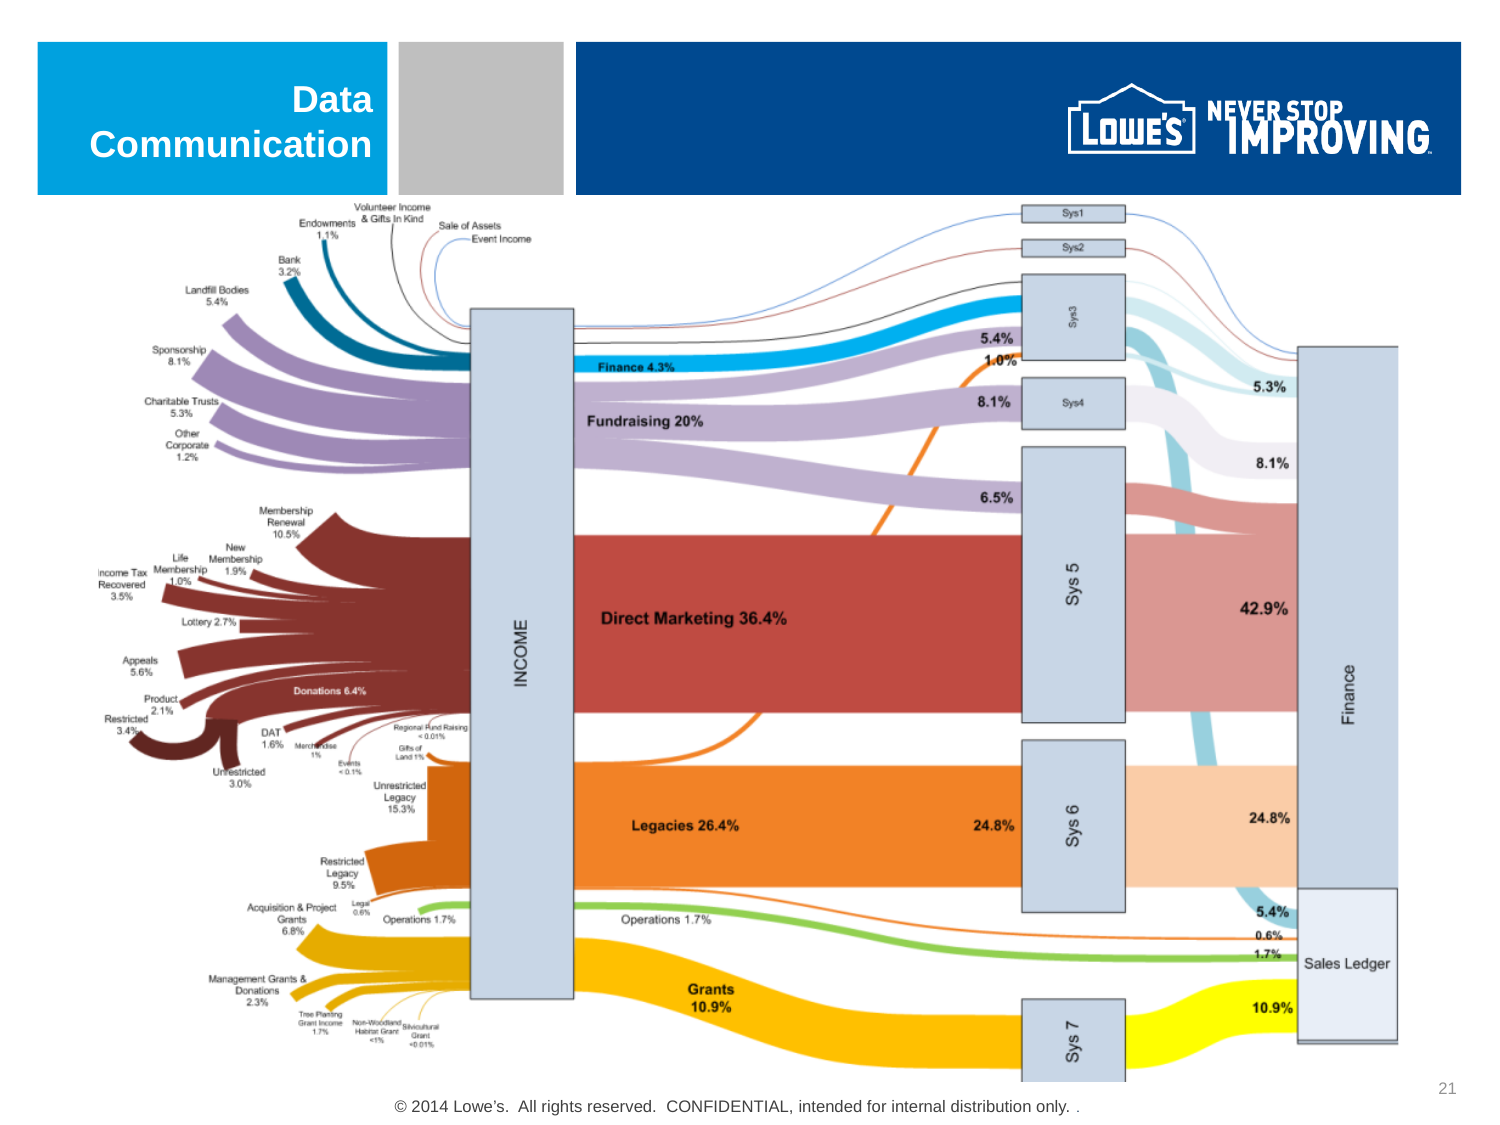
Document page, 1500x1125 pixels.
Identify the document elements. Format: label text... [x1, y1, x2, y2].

slide_number 21 [1121, 1066, 1472, 1110]
text_box Data Communication [50, 67, 388, 172]
picture [1068, 83, 1432, 154]
picture [98, 202, 1399, 1082]
text_box © 2014 Lowe’s. All rights reserved. CONFIDENTIAL, intended for internal distribution only. . [379, 1094, 1095, 1123]
